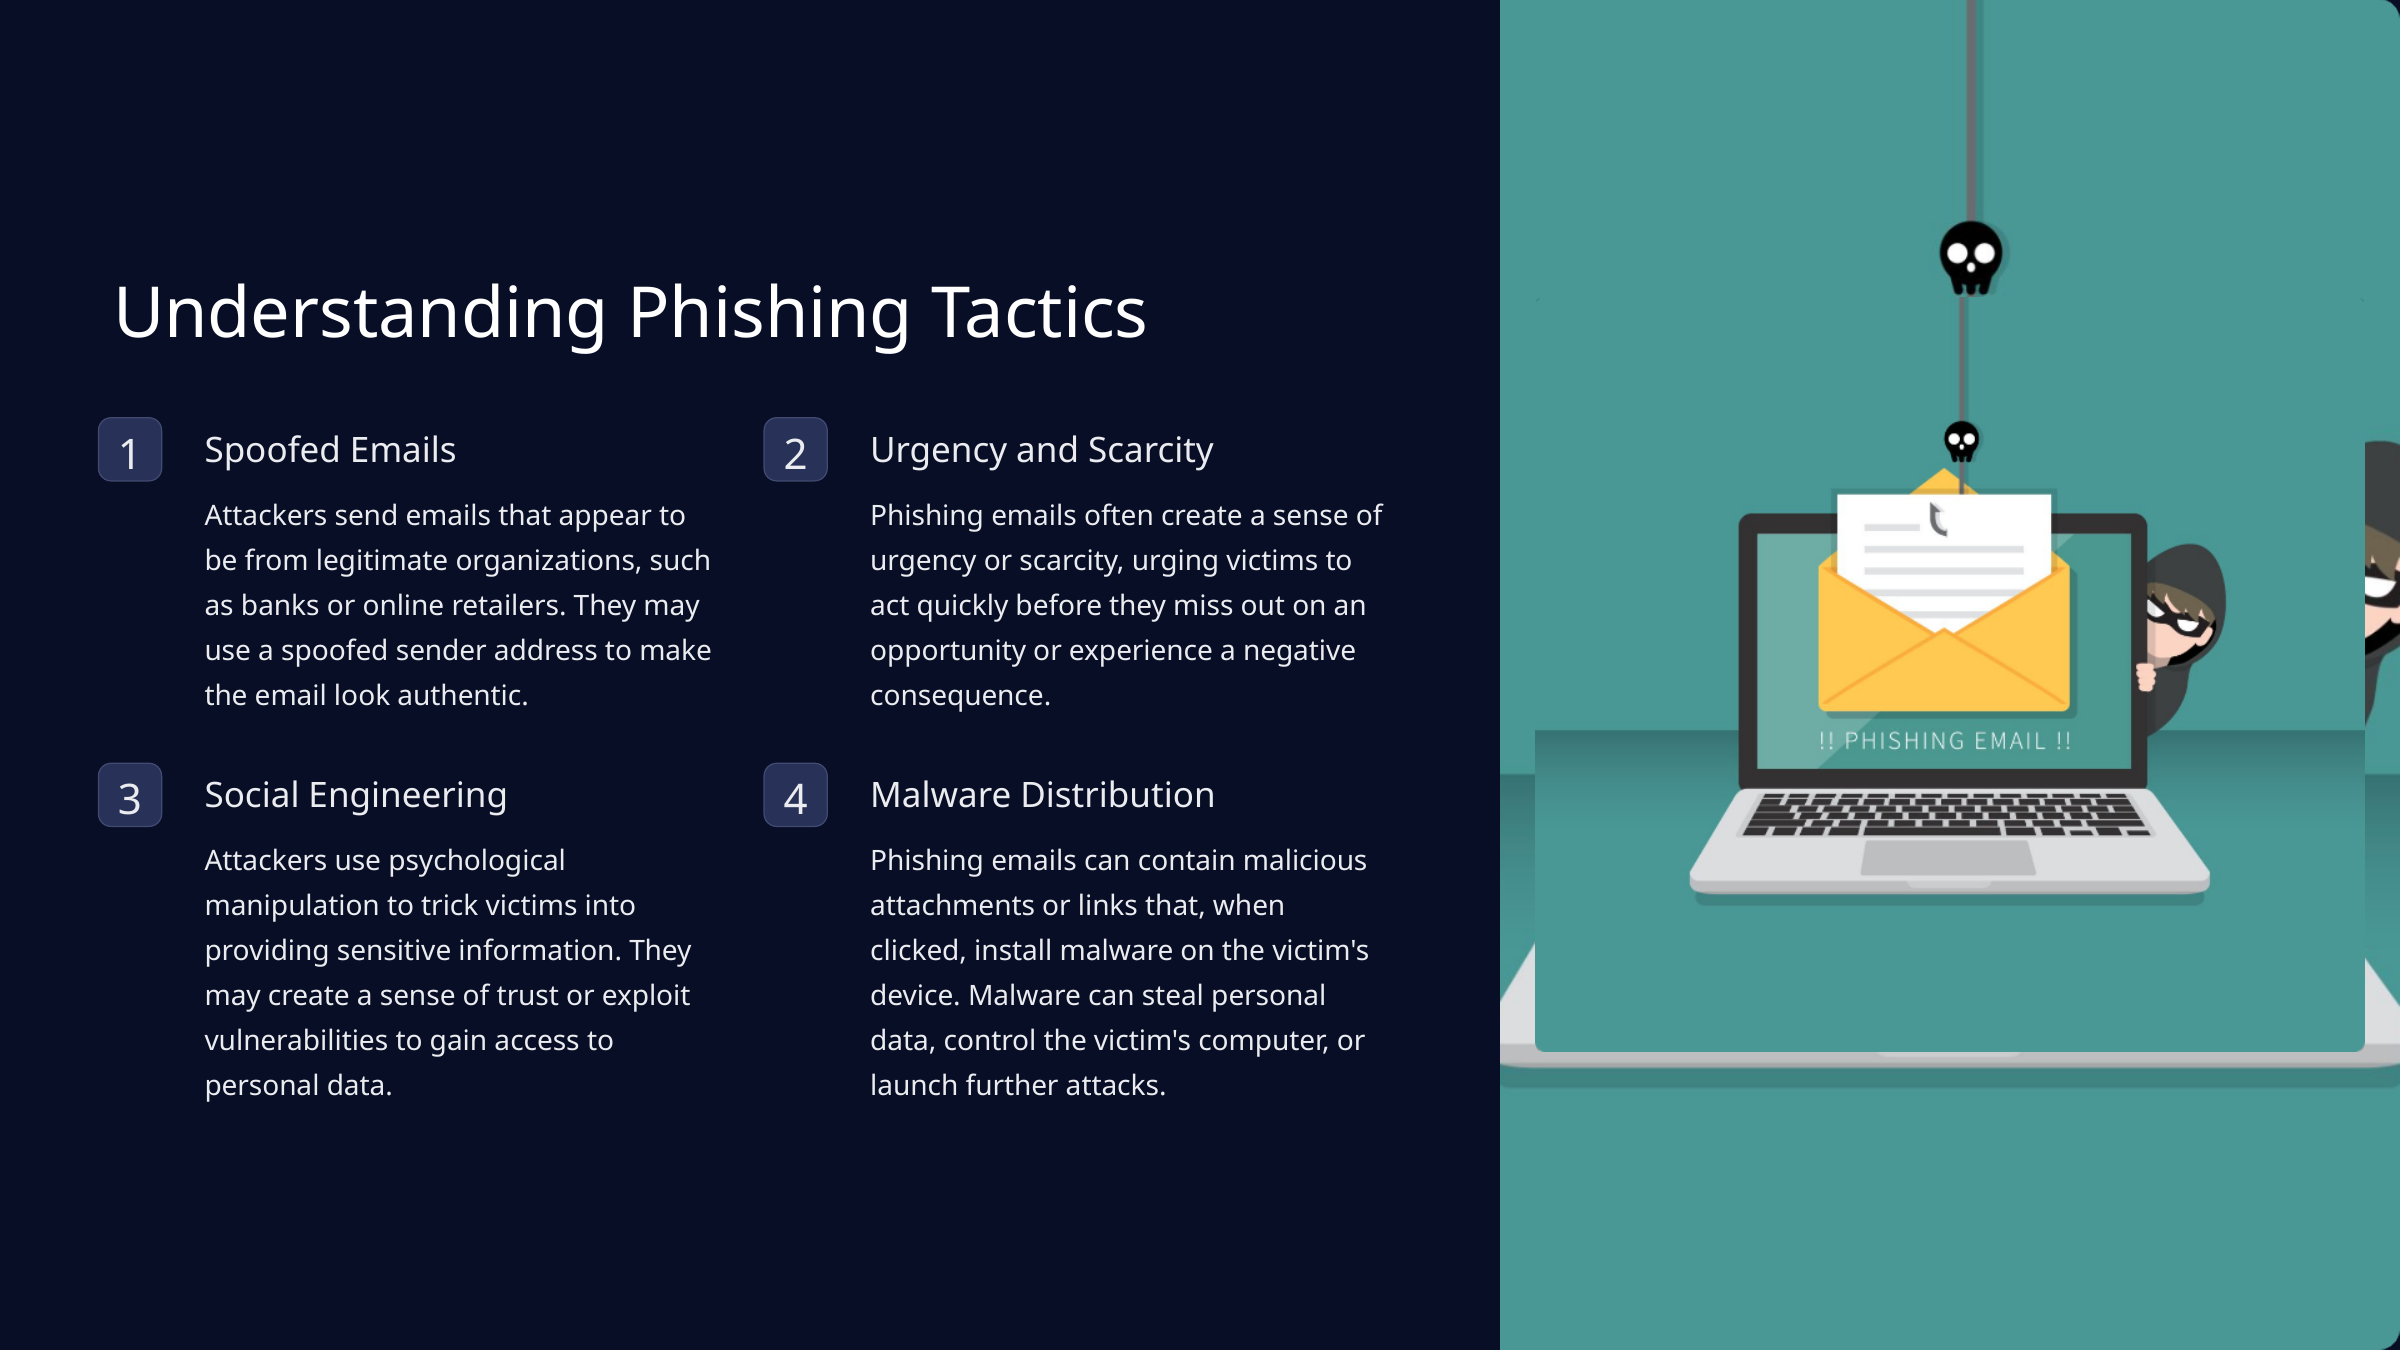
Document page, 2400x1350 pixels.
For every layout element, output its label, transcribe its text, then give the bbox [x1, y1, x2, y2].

text_box Malware Distribution [855, 763, 1214, 808]
text_box [98, 763, 162, 827]
text_box 2 [782, 428, 809, 471]
text_box Social Engineering [189, 763, 542, 808]
text_box Attackers send emails that appear to be from legitimate organizations, such as banks or online retailers. They may use a spoofed sender address to make the email look authentic. [189, 478, 736, 704]
text_box Spoofed Emails [189, 417, 542, 462]
text_box Urgency and Scarcity [855, 417, 1212, 462]
text_box [0, 0, 1499, 1350]
text_box Phishing emails can contain malicious attachments or links that, when clicked, install malware on the victim's device. Malware can steal personal data, control the victim's computer, or launch further attacks. [855, 823, 1402, 1094]
text_box Phishing emails often create a sense of urgency or scarcity, urging victims to act quickly before they miss out on an opportunity or experience a negative consequence. [855, 478, 1402, 704]
text_box [764, 763, 828, 827]
text_box [764, 417, 828, 481]
text_box 1 [120, 428, 140, 471]
text_box 4 [782, 773, 809, 816]
text_box [98, 417, 162, 481]
picture [1499, 0, 2400, 1350]
text_box 3 [118, 773, 142, 816]
text_box Understanding Phishing Tactics [98, 255, 1168, 344]
text_box Attackers use psychological manipulation to trick victims into providing sensitive information. They may create a sense of trust or exploit vulnerabilities to gain access to personal data. [189, 823, 736, 1094]
